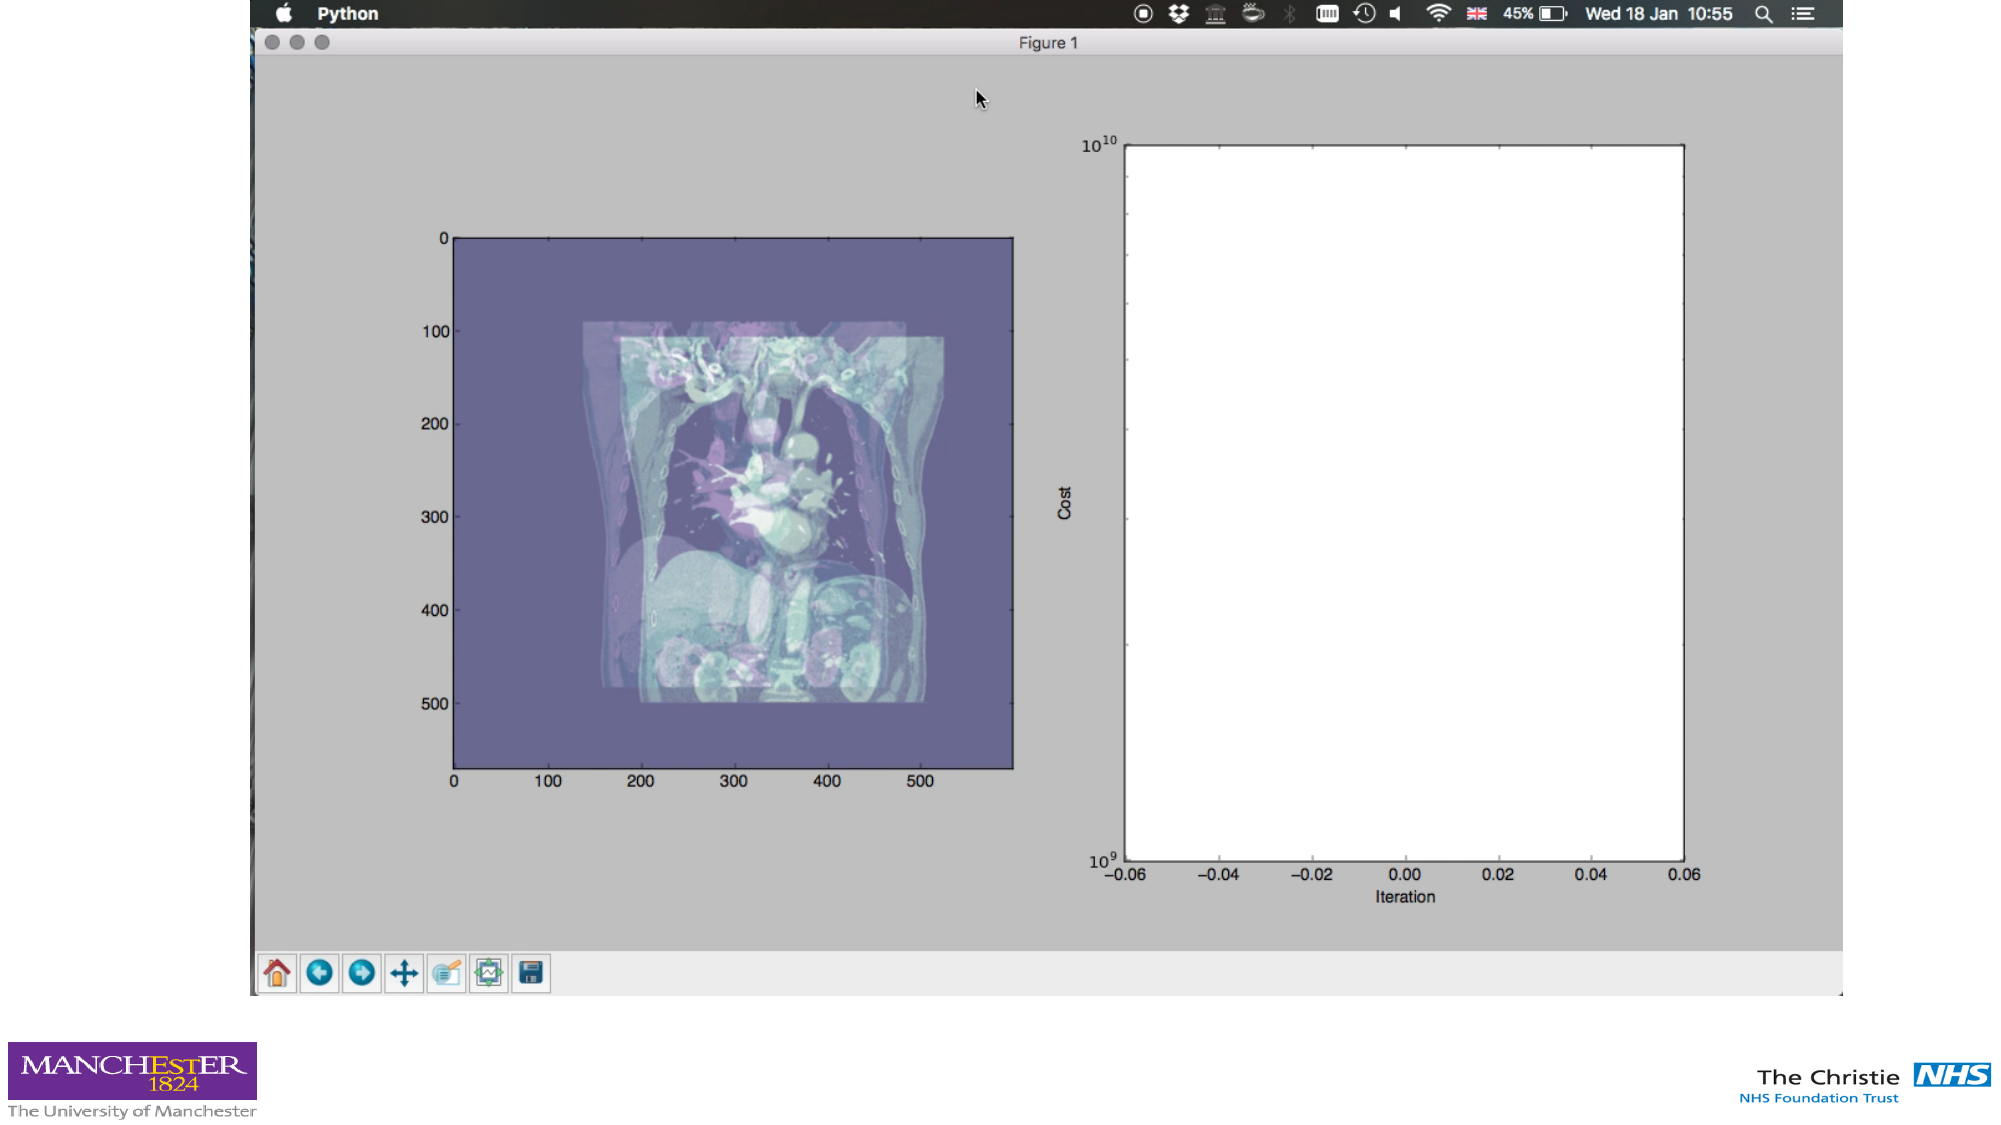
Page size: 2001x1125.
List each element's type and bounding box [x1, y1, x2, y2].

picture [1726, 1054, 1992, 1117]
picture [8, 1042, 257, 1120]
text_box [249, 0, 1844, 997]
